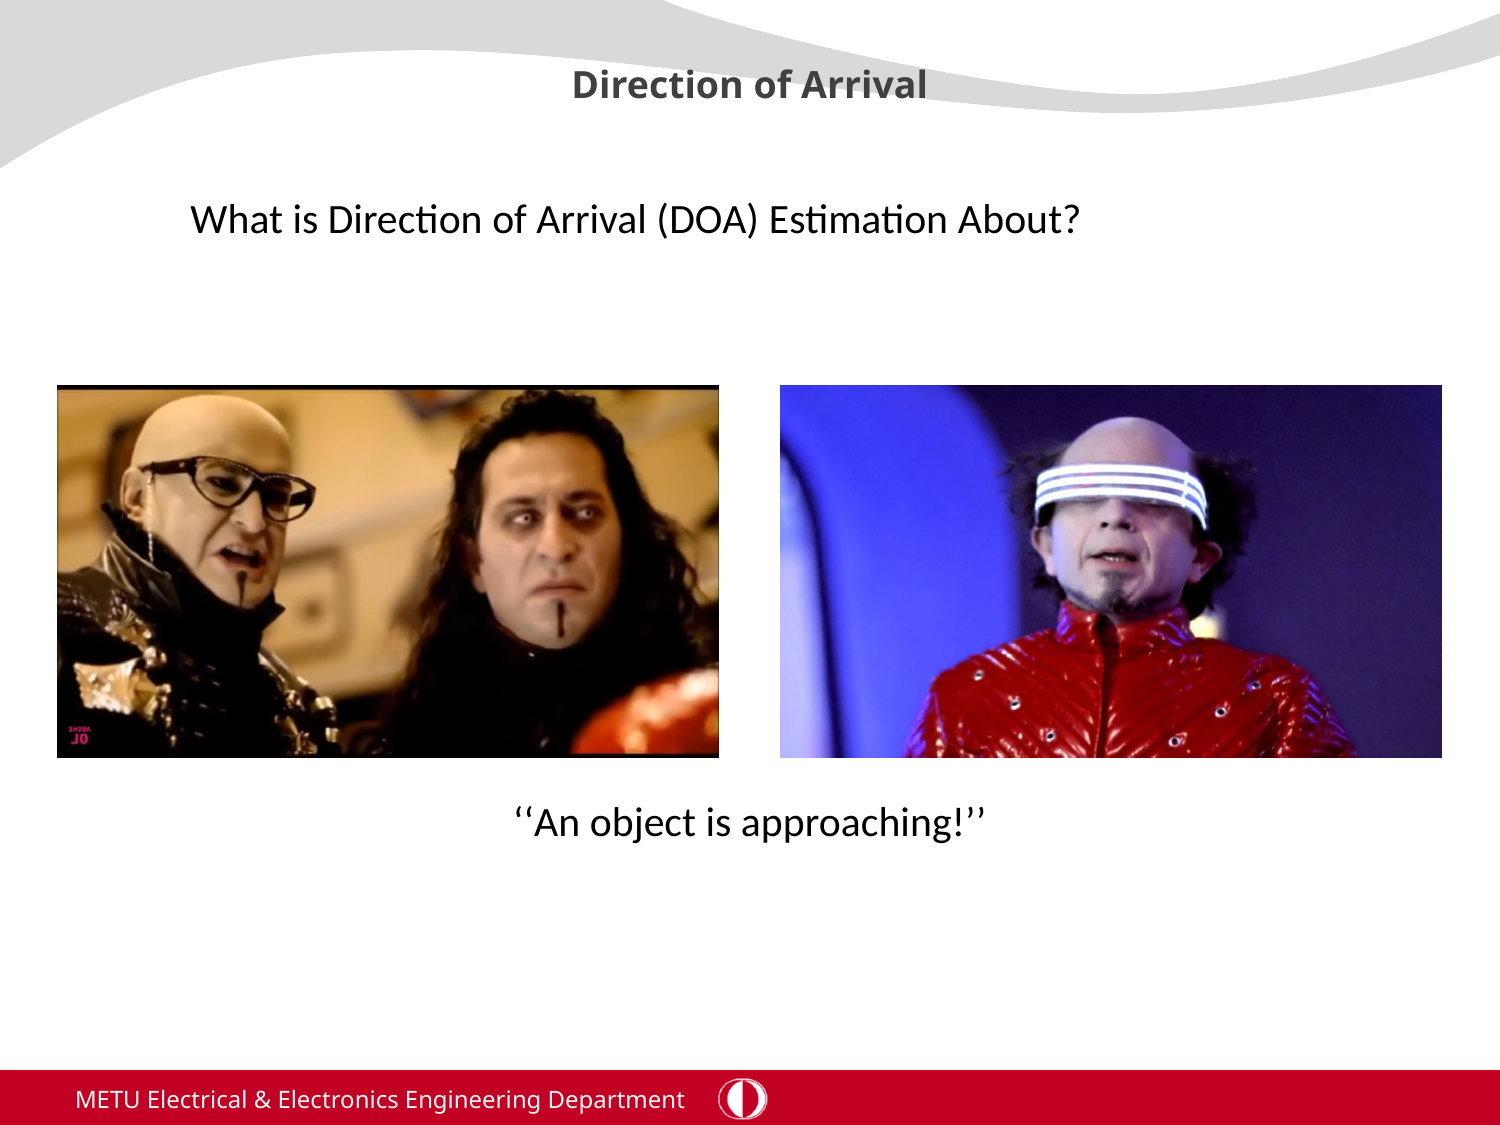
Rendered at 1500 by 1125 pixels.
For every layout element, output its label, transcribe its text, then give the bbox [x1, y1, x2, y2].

text_box ‘‘An object is approaching!’’ [498, 786, 1002, 852]
picture [780, 385, 1442, 758]
text_box What is Direction of Arrival (DOA) Estimation About? [175, 184, 1097, 250]
picture [57, 385, 720, 758]
text_box [0, 0, 851, 169]
text_box [944, 12, 1500, 114]
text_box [0, 1069, 1500, 1125]
text_box Direction of Arrival [556, 53, 944, 114]
